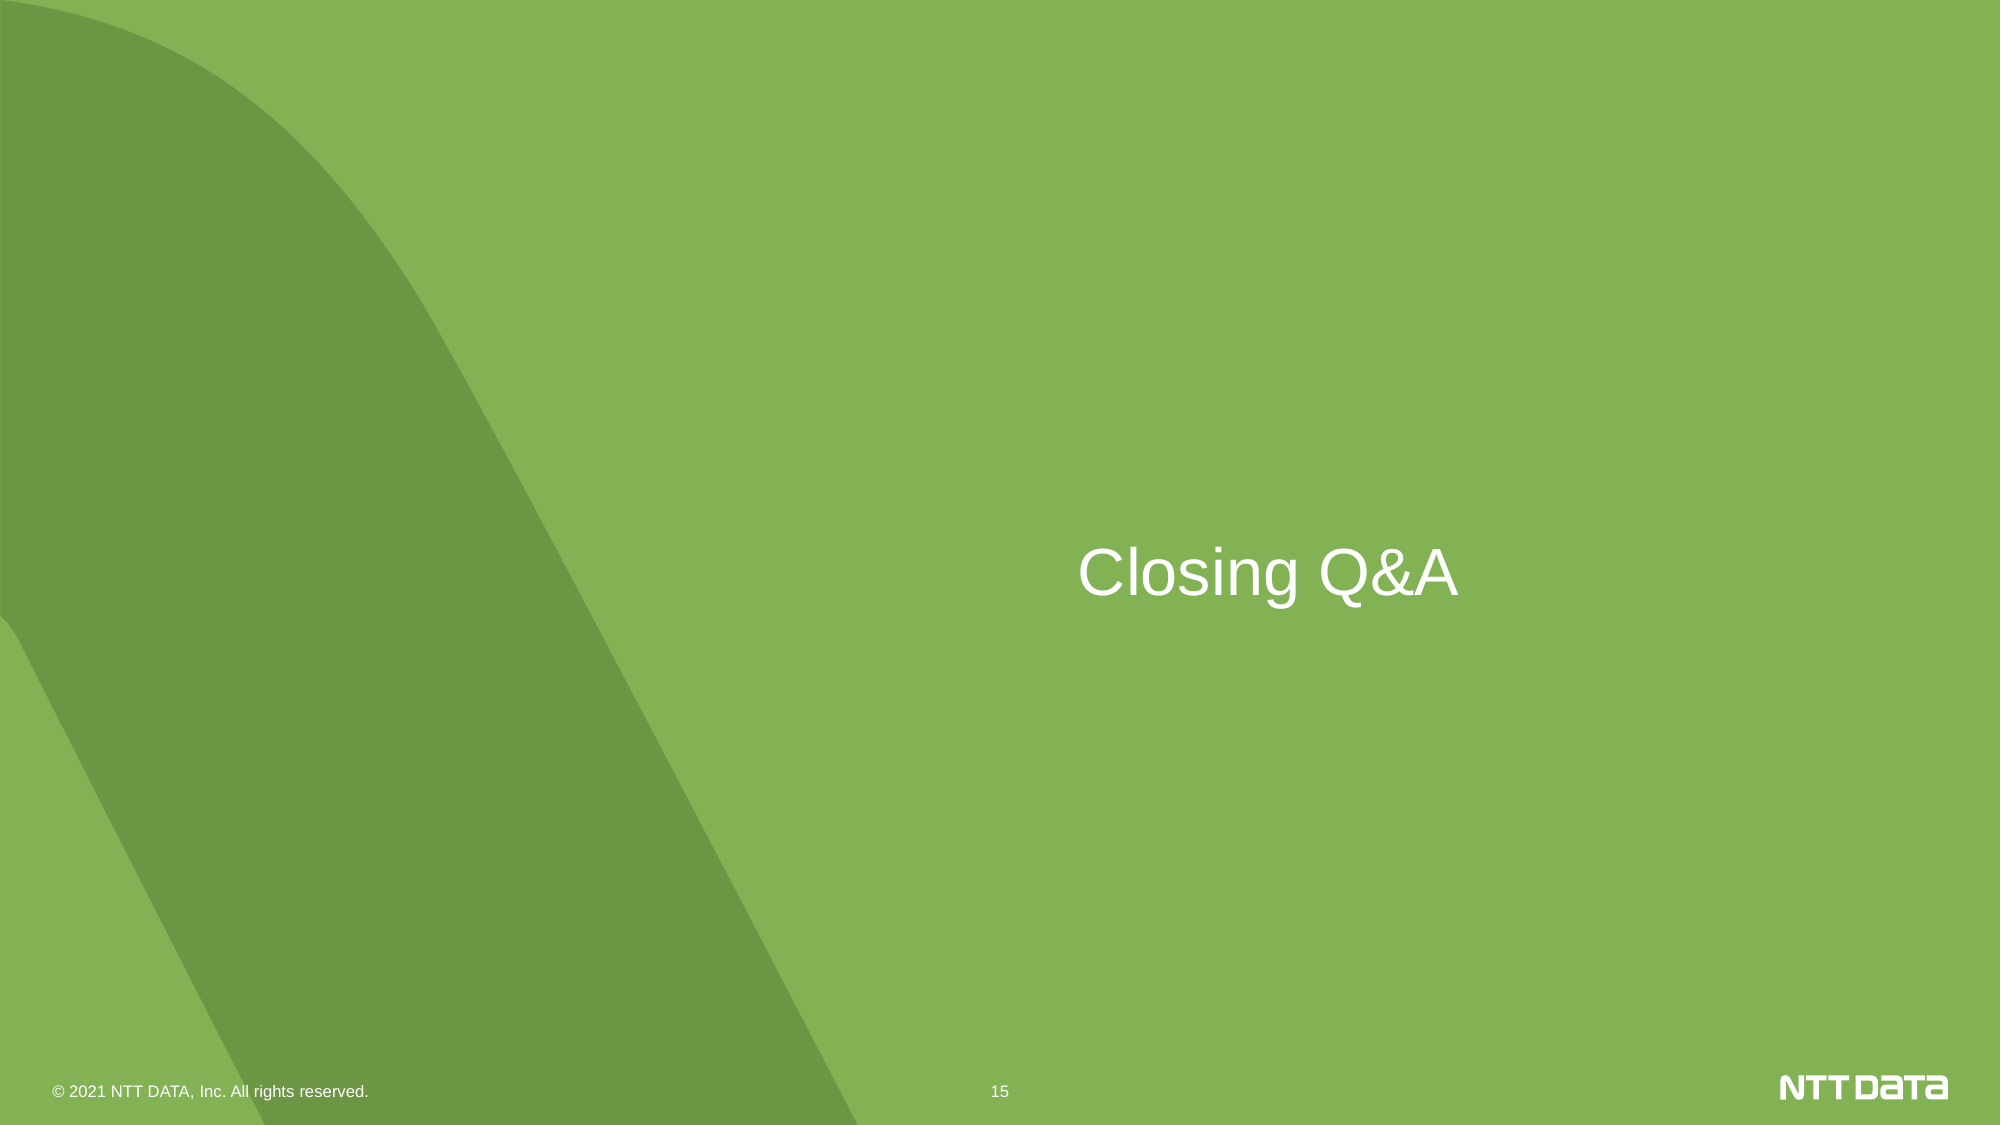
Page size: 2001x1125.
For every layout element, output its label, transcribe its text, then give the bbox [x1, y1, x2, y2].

footer © 2021 NTT DATA, Inc. All rights reserved. [37, 1075, 398, 1106]
list Closing Q&A [650, 212, 1888, 925]
slide_number 15 [945, 1075, 1055, 1106]
